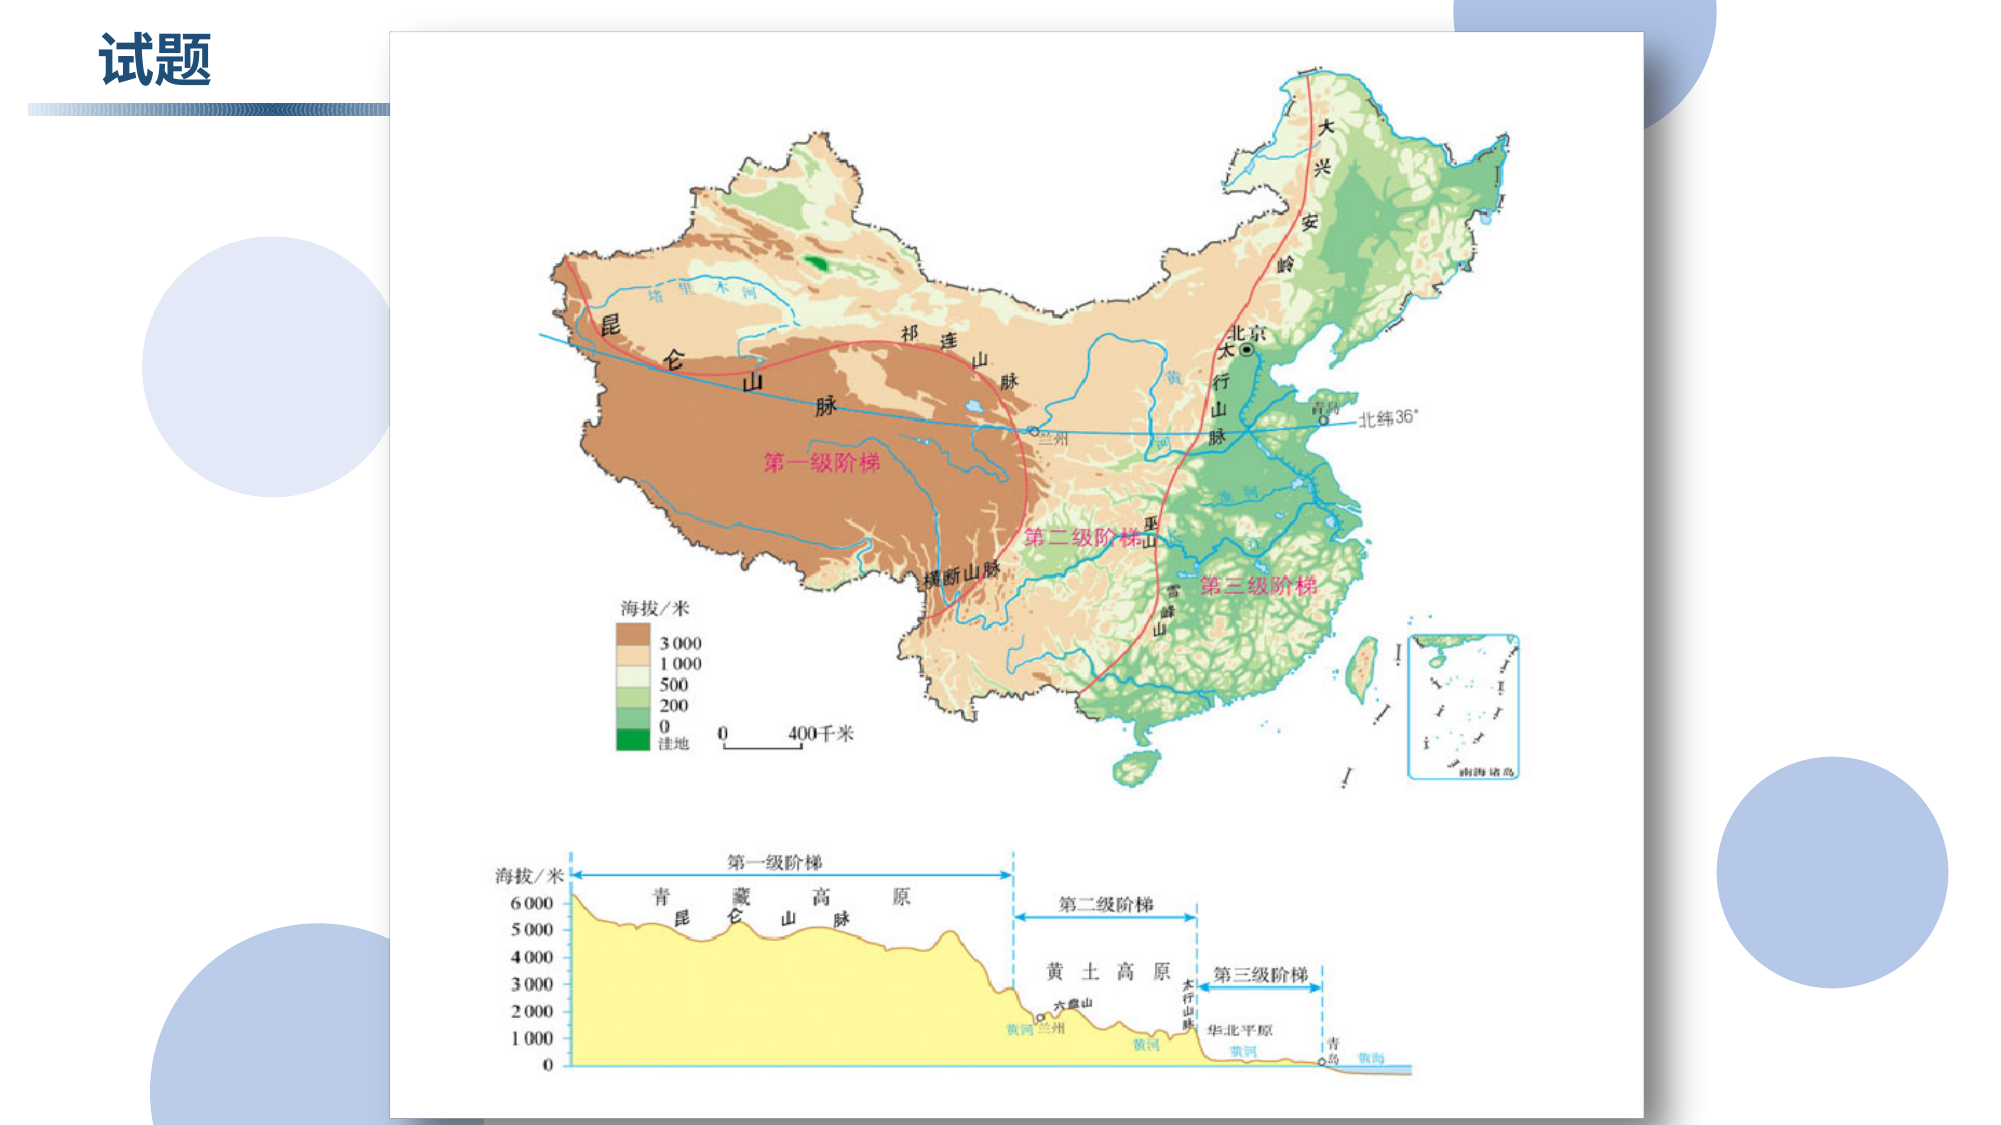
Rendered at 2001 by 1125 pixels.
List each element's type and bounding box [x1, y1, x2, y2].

picture [357, 0, 1724, 1125]
